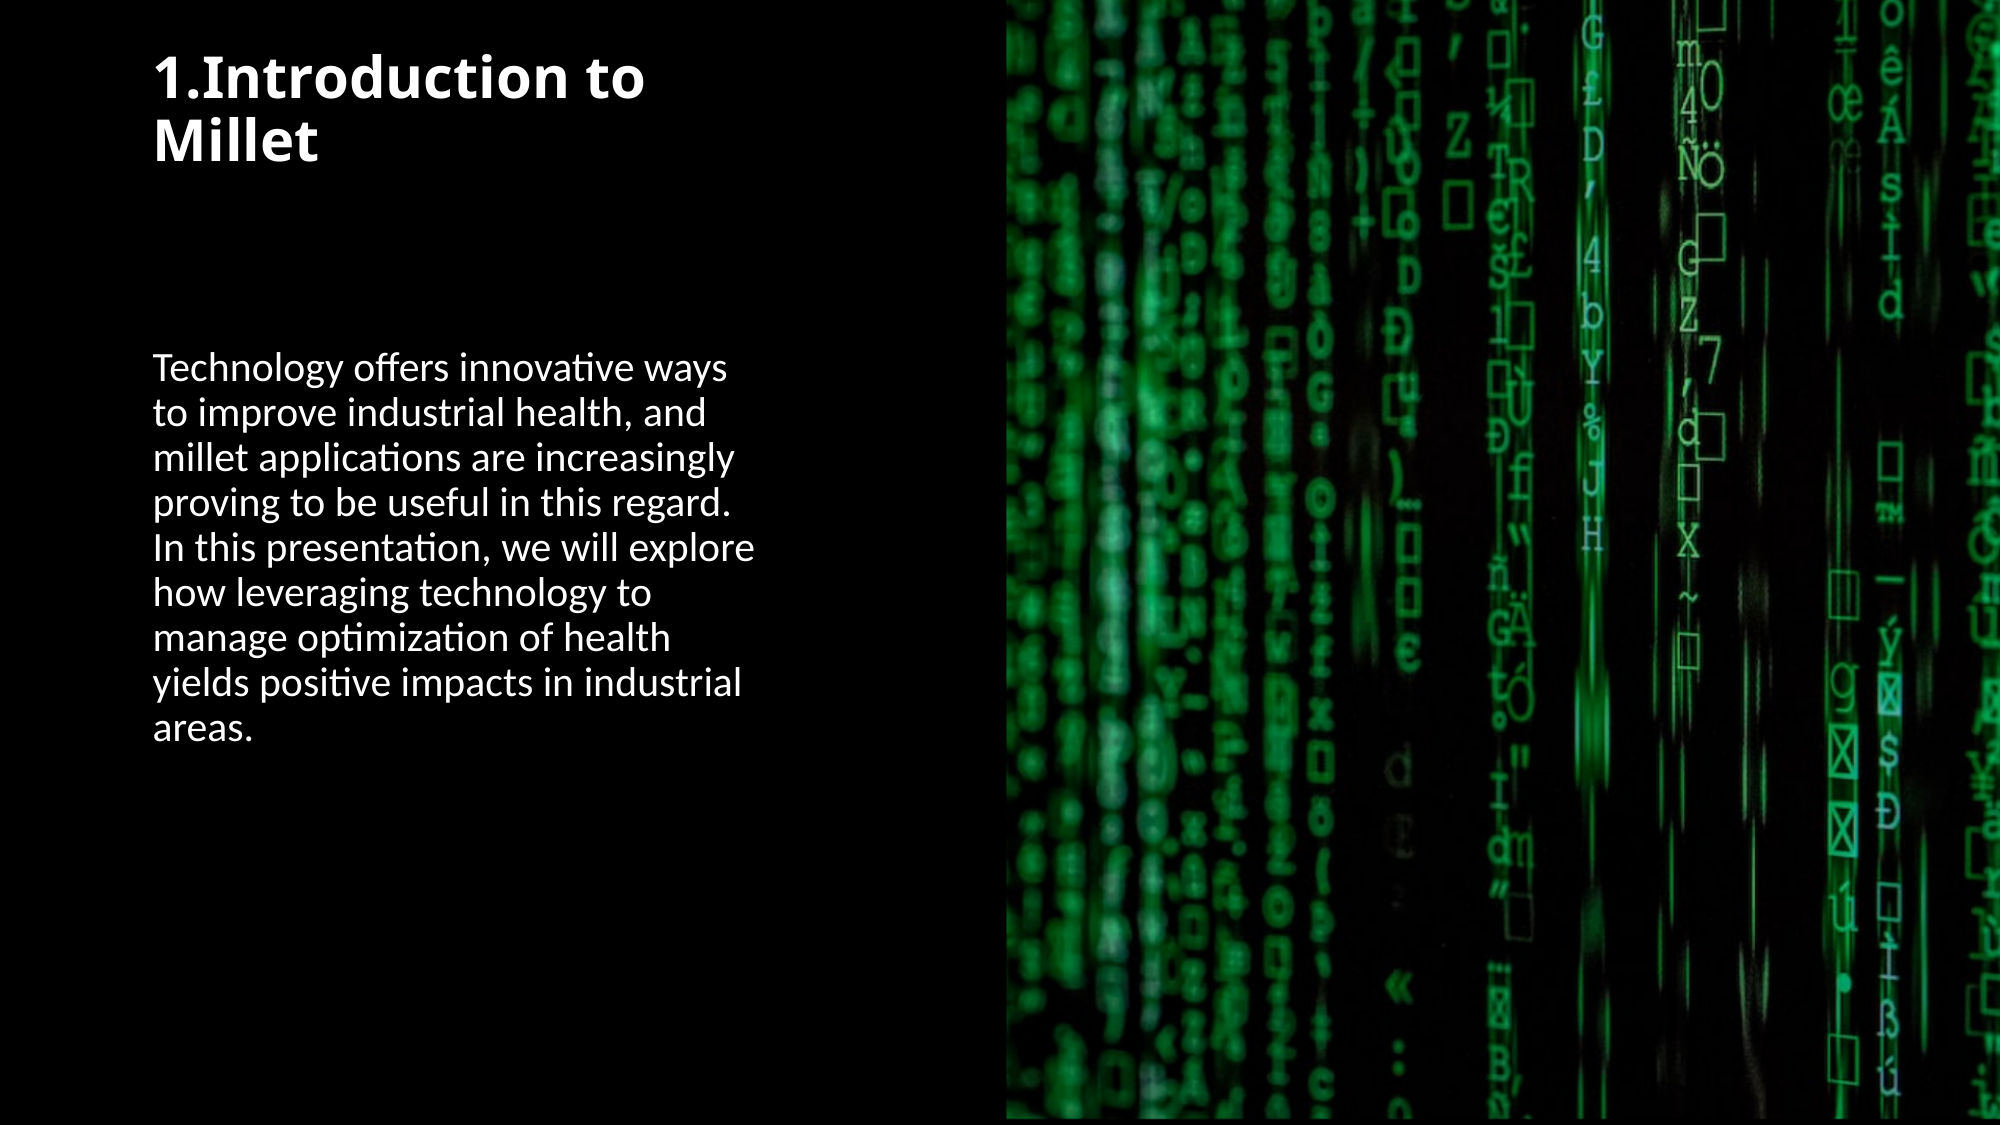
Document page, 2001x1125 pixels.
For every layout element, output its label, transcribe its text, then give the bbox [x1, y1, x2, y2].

title 1.Introduction to Millet [137, 40, 783, 182]
list Technology offers innovative ways to improve industrial health, and millet applications are increasingly proving to be useful in this regard. In this presentation, we will explore how leveraging technology to manage optimization of health yields positive impacts in industrial areas. [137, 336, 784, 964]
picture [996, 0, 2000, 1125]
